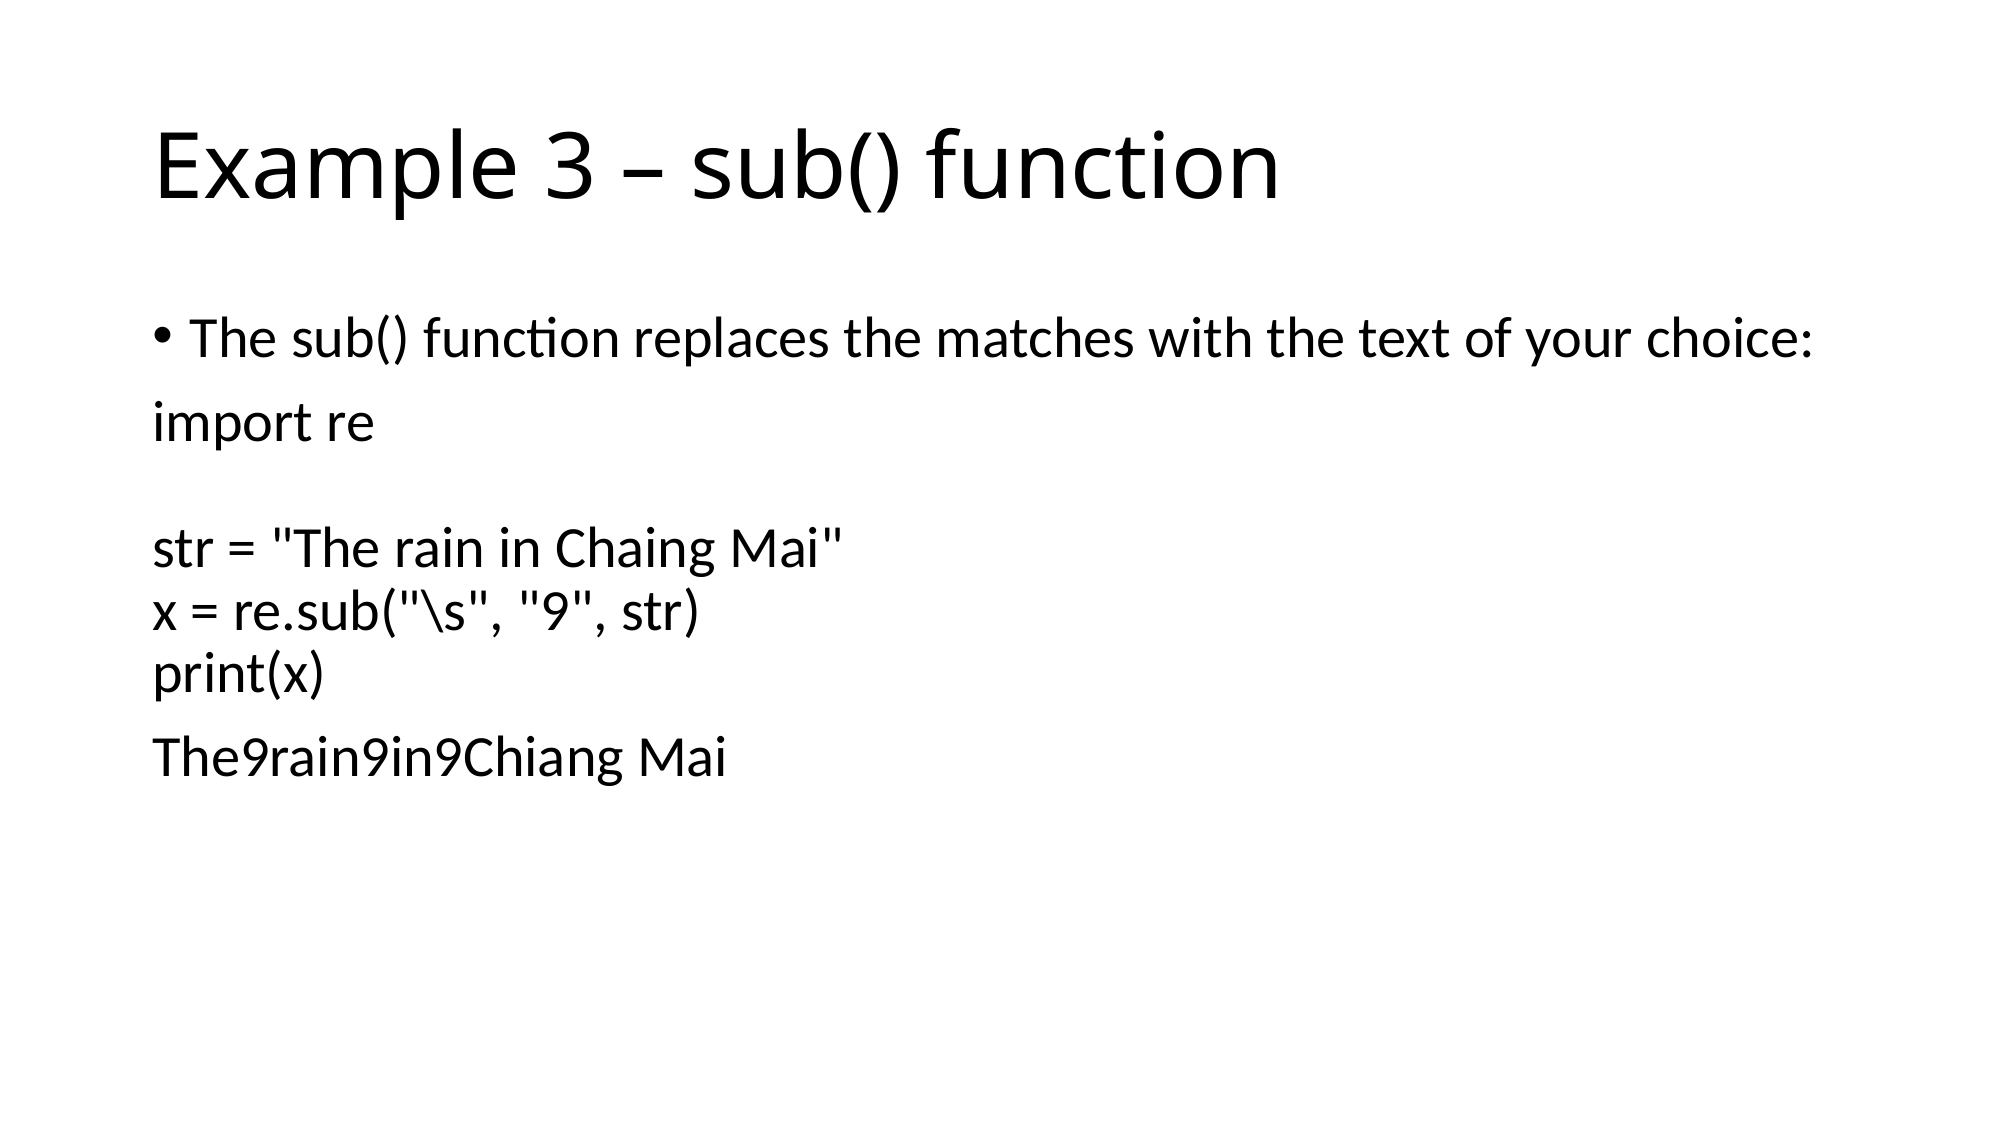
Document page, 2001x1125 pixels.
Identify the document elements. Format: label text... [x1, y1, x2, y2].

title Example 3 – sub() function [137, 59, 1863, 278]
list The sub() function replaces the matches with the text of your choice: import re str = "The rain in Chaing Mai" x = re.sub("\s", "9", str) print(x) The9rain9in9Chiang Mai [137, 299, 1863, 1014]
